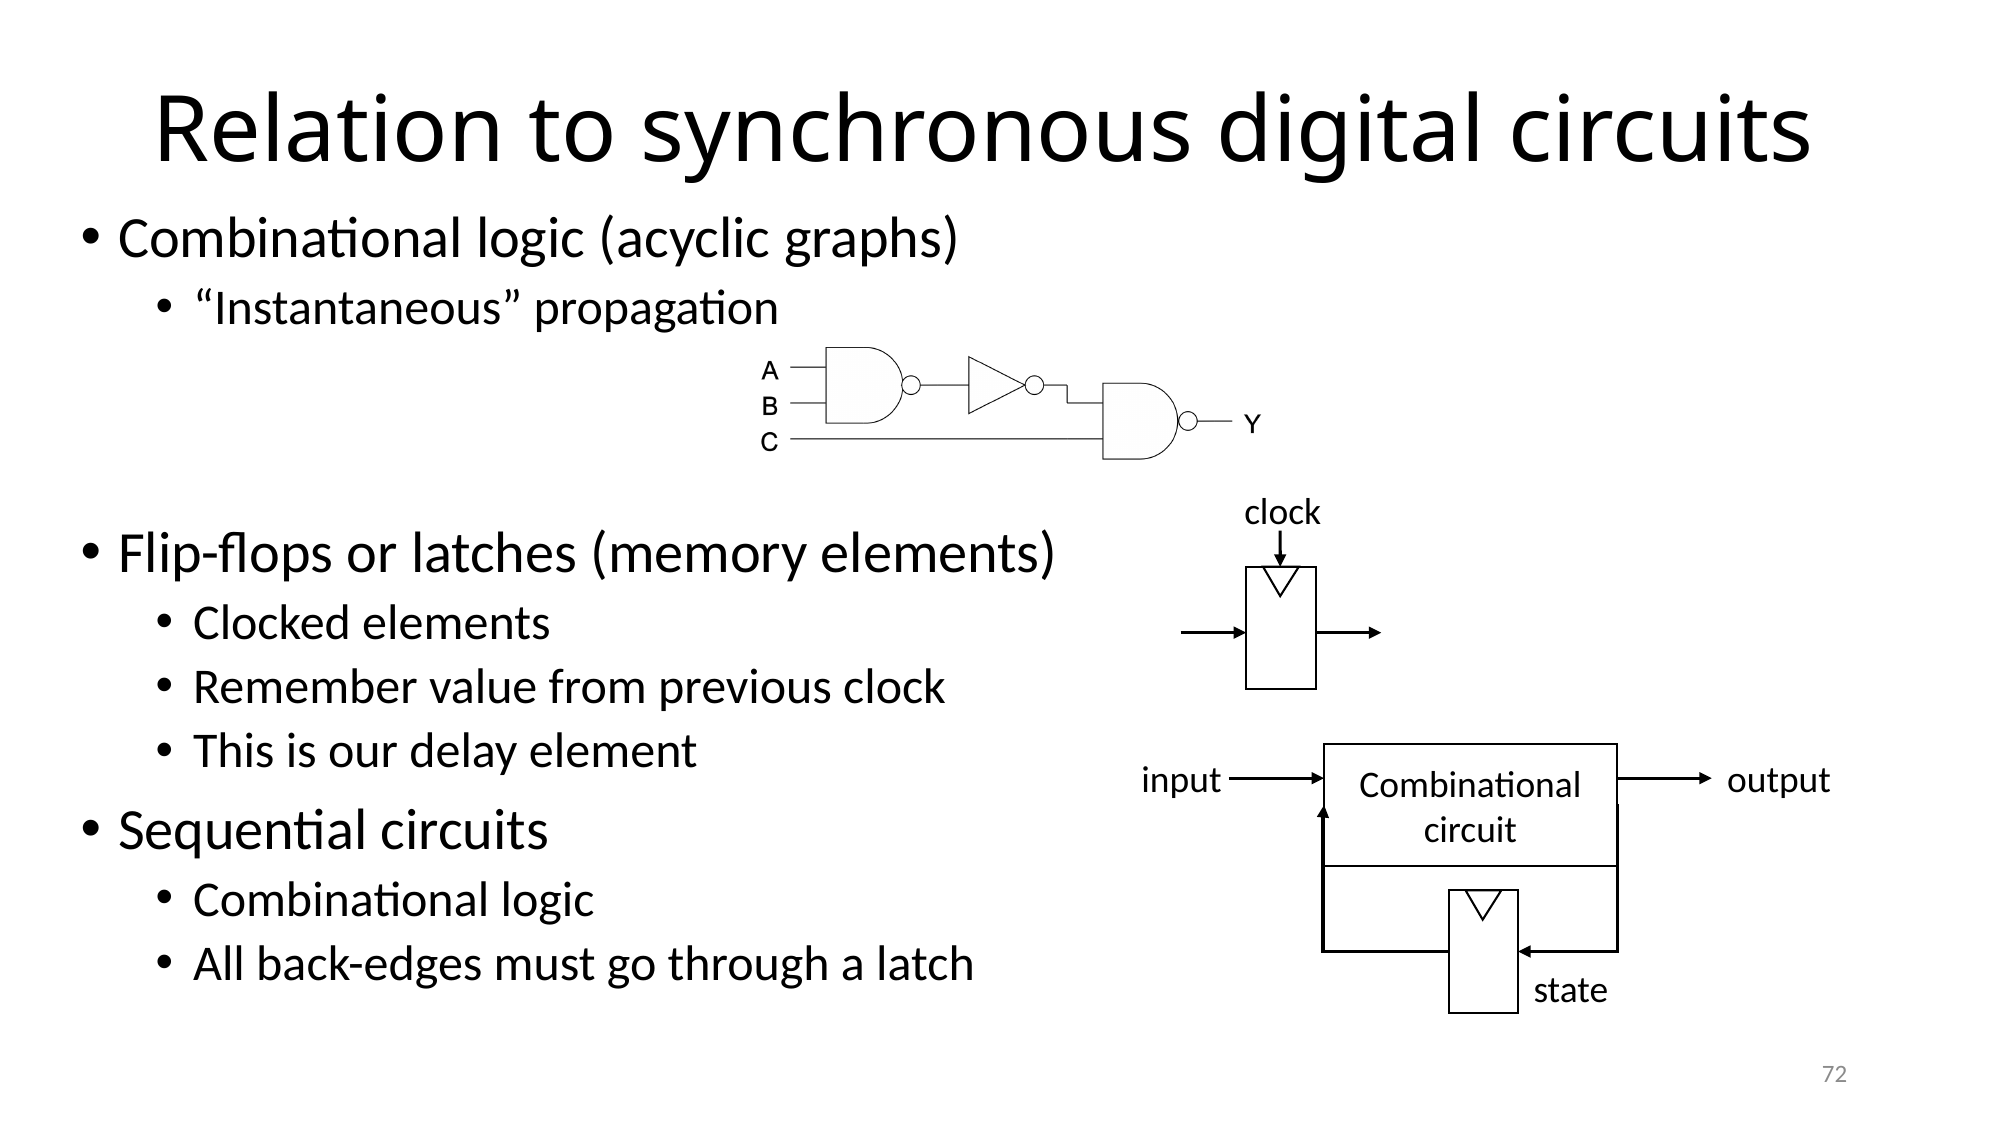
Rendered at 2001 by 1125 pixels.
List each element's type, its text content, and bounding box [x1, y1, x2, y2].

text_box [1518, 805, 1617, 952]
text_box clock [1229, 479, 1337, 540]
text_box input [1126, 747, 1237, 808]
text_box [1324, 805, 1449, 952]
slide_number 72 [1798, 1042, 1863, 1103]
text_box [1463, 889, 1504, 922]
text_box Combinational circuit [1323, 743, 1618, 867]
text_box output [1712, 747, 1846, 808]
title Relation to synchronous digital circuits [137, 59, 1863, 205]
text_box [1245, 566, 1317, 690]
picture [748, 342, 1274, 464]
text_box [1448, 889, 1519, 1014]
text_box state [1518, 957, 1624, 1018]
text_box [1261, 565, 1301, 599]
